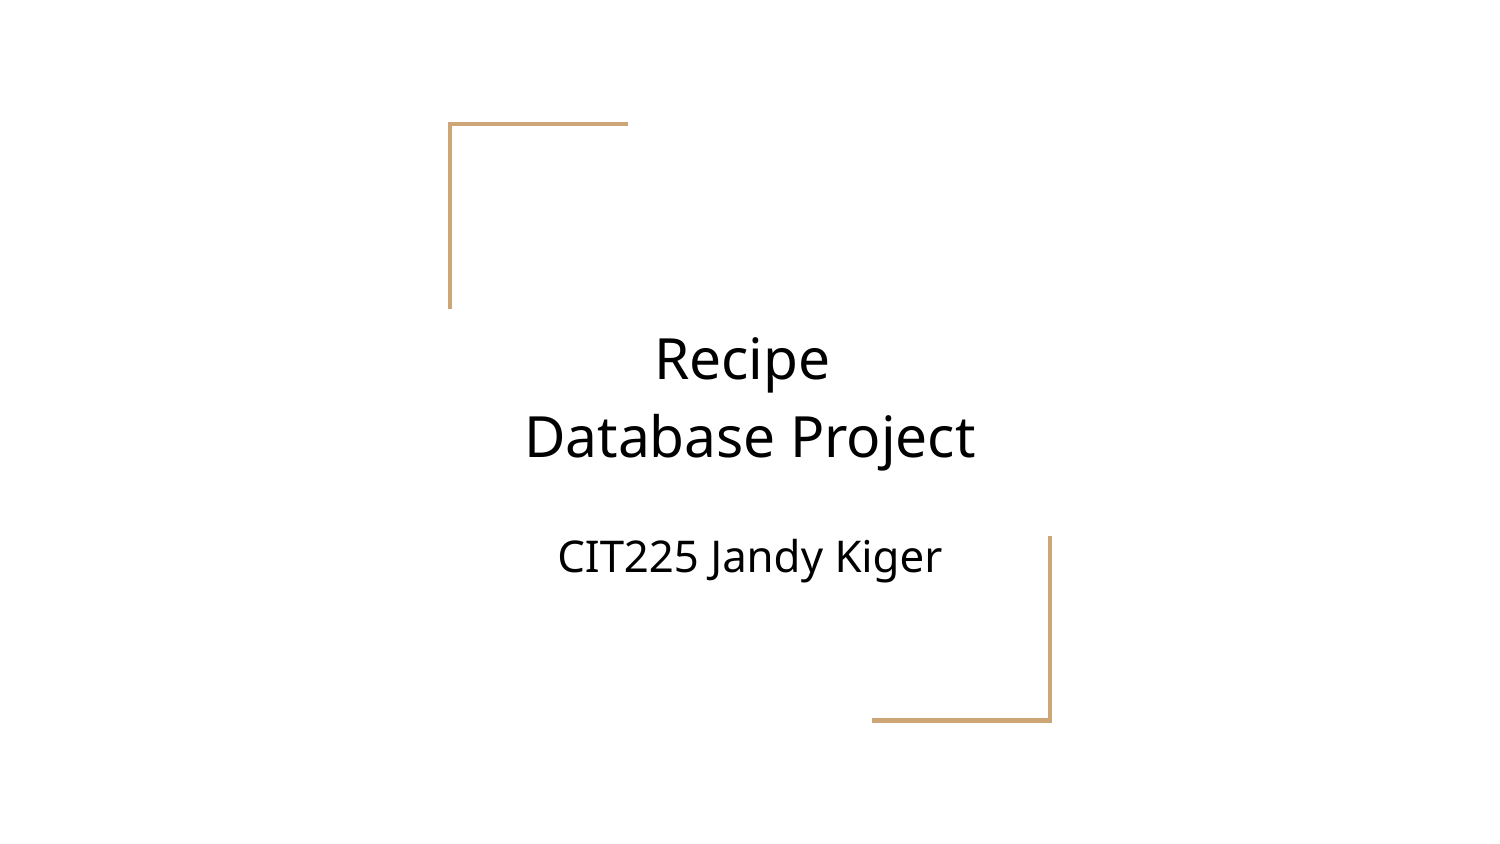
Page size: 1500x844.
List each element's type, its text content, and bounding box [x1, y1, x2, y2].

subtitle CIT225 Jandy Kiger [499, 511, 1001, 627]
title Recipe Database Project [499, 236, 1001, 490]
